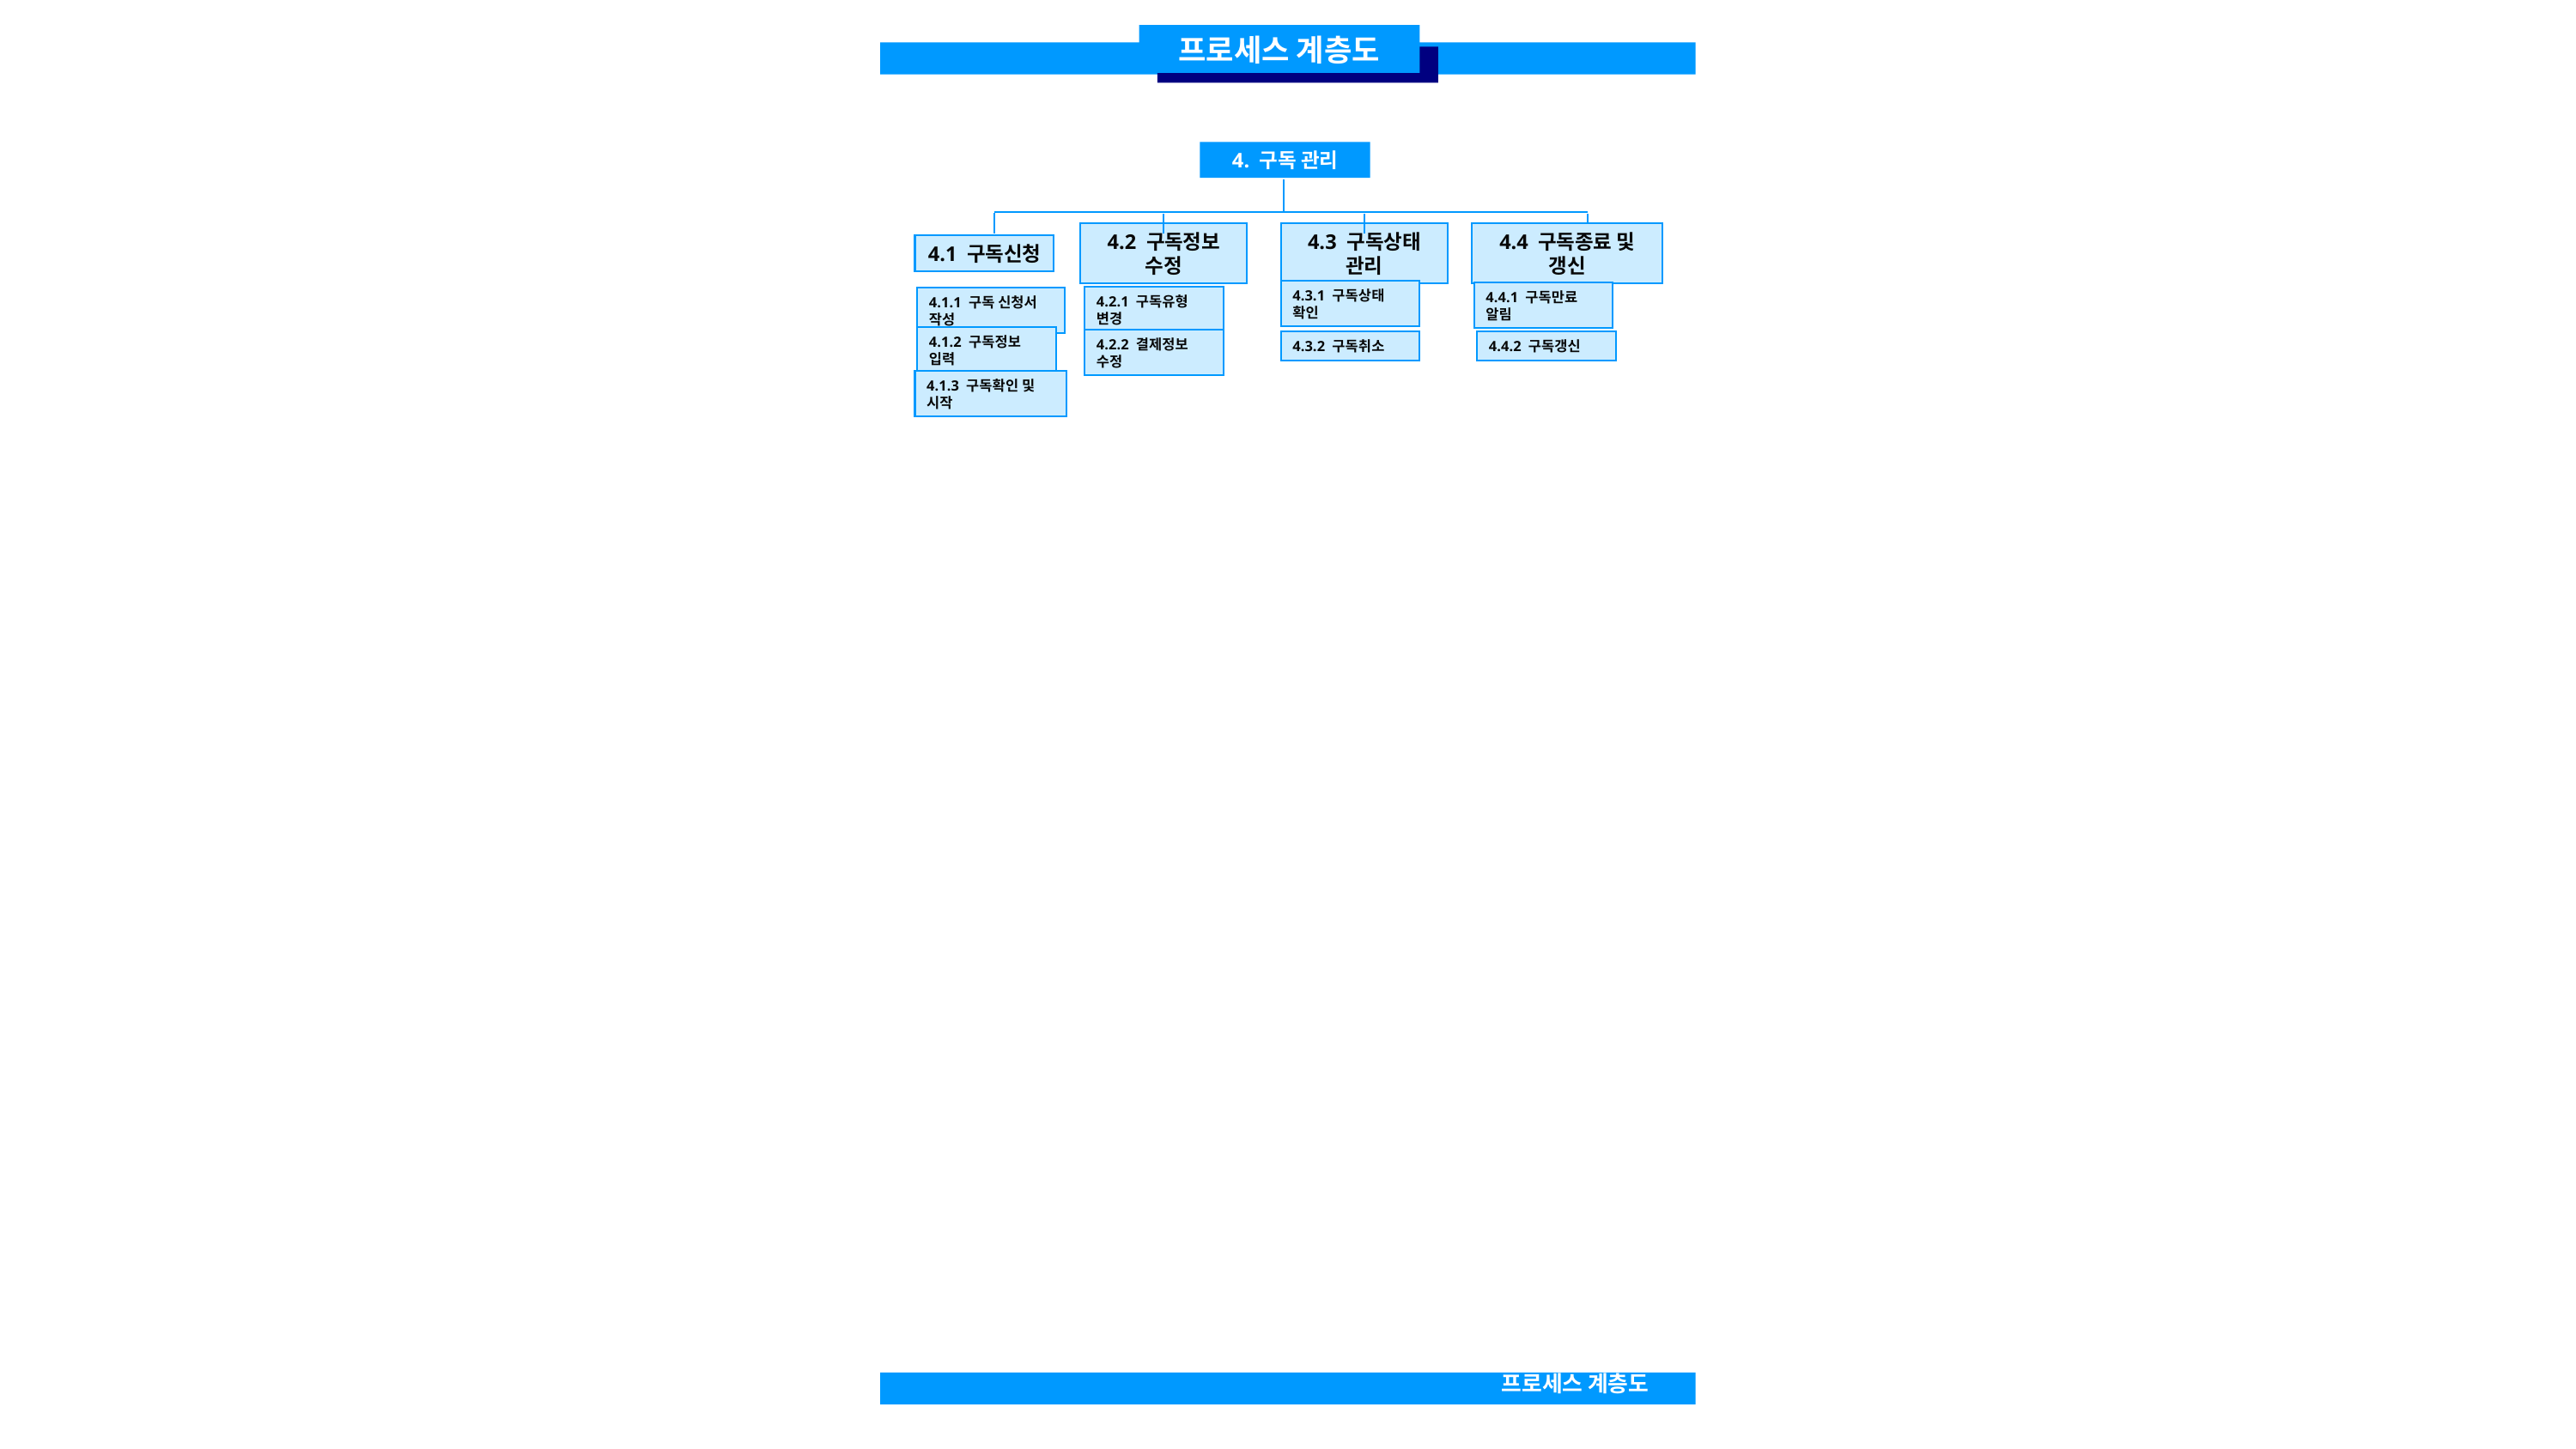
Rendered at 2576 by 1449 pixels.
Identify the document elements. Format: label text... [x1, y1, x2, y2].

text_box 4.1.3 구독확인 및 시작 [914, 371, 1067, 417]
text_box 4.3.2 구독취소 [1280, 331, 1420, 361]
text_box 프로세스 계층도 [1490, 1363, 1681, 1403]
text_box 4.1 구독신청 [914, 235, 1054, 271]
text_box 4.2.2 결제정보 수정 [1084, 330, 1224, 376]
text_box 4.1.2 구독정보 입력 [917, 327, 1057, 371]
text_box 4.2.1 구독유형 변경 [1084, 287, 1224, 330]
text_box [1442, 42, 1696, 75]
text_box 4.4.2 구독갱신 [1477, 331, 1617, 361]
text_box 4. 구독 관리 [1200, 142, 1370, 179]
text_box 4.4.1 구독만료 알림 [1473, 282, 1613, 328]
text_box [880, 42, 1134, 75]
text_box 4.2 구독정보 수정 [1080, 223, 1248, 283]
text_box 4.3 구독상태 관리 [1280, 223, 1448, 283]
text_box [1139, 24, 1439, 83]
text_box 4.1.1 구독 신청서 작성 [917, 288, 1065, 333]
text_box 4.4 구독종료 및 갱신 [1472, 223, 1663, 283]
text_box 4.3.1 구독상태 확인 [1280, 281, 1420, 327]
text_box [880, 1372, 1696, 1405]
